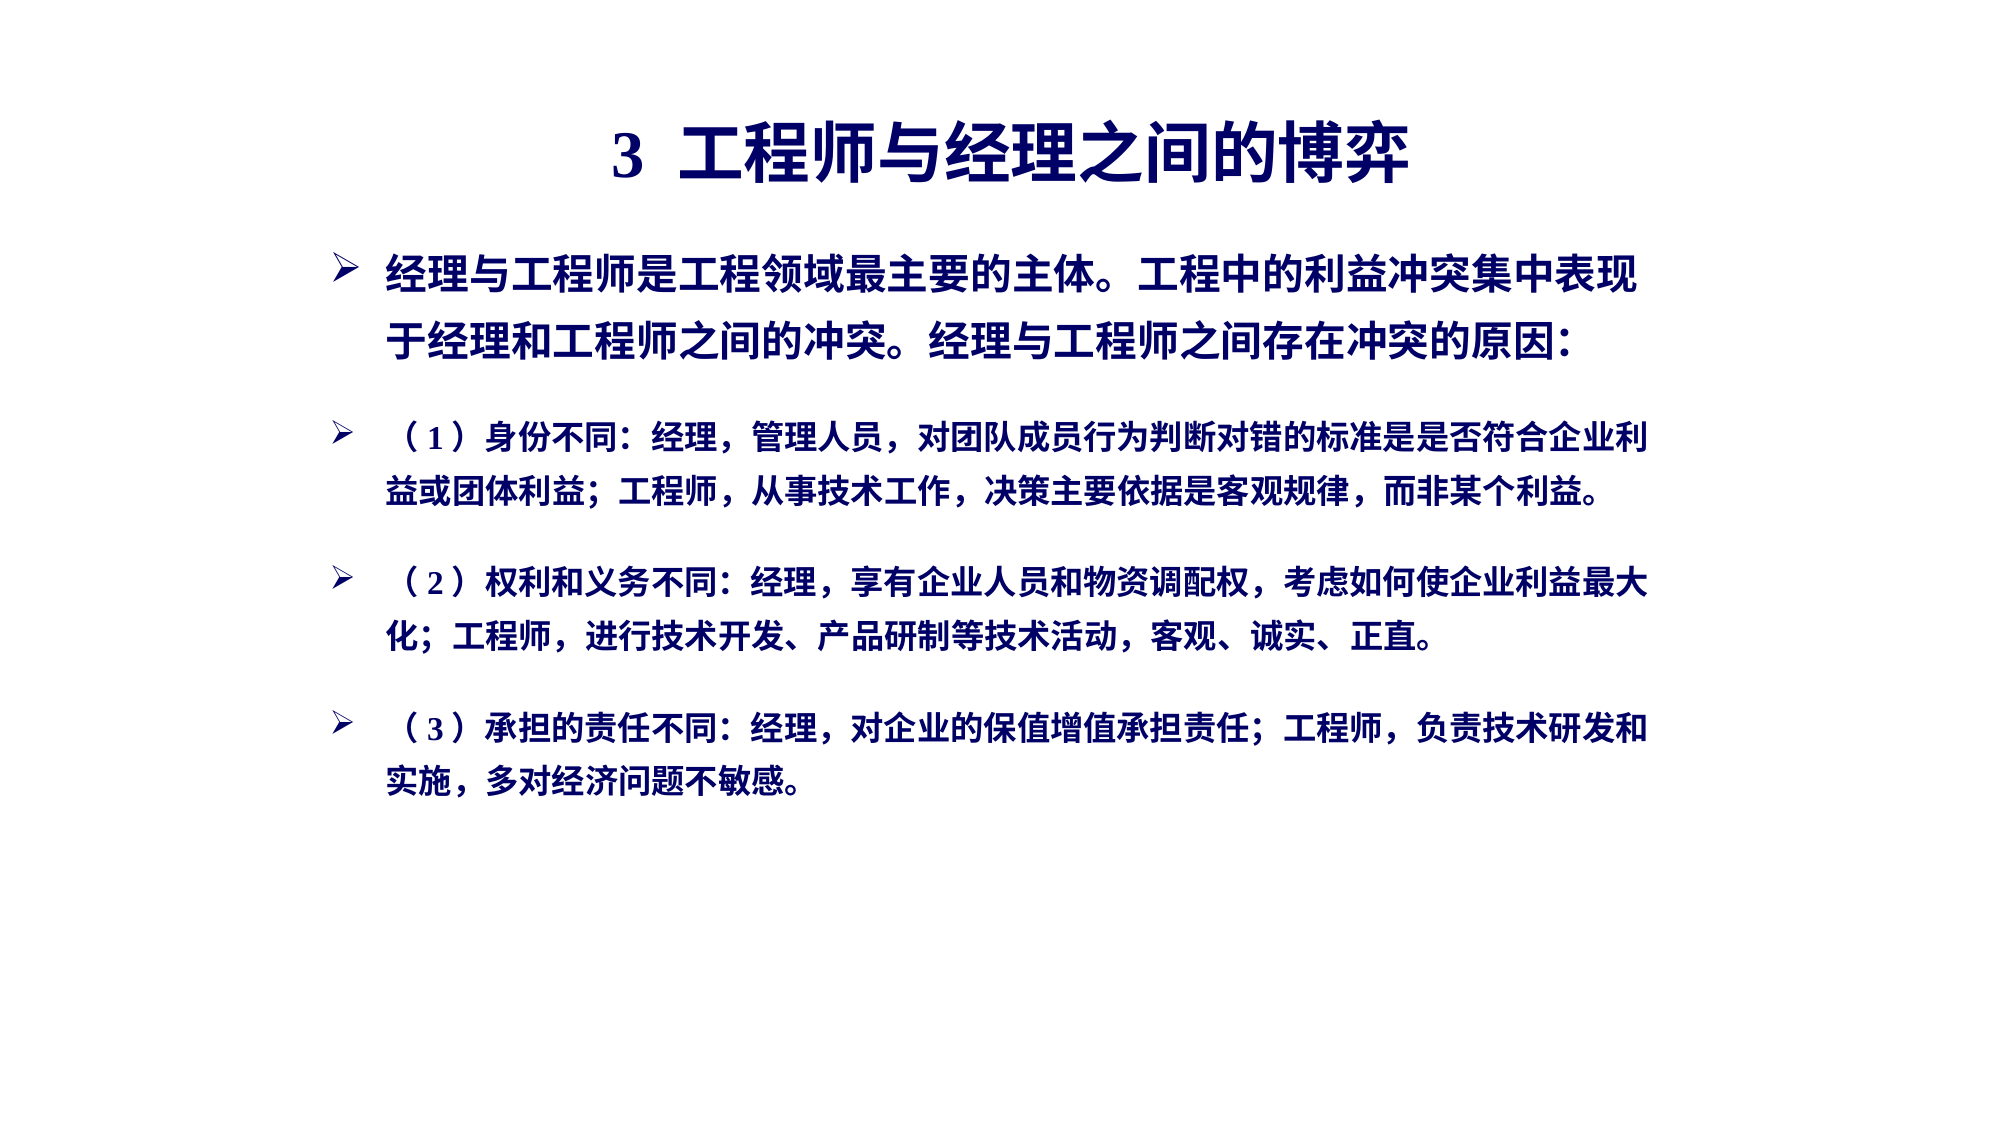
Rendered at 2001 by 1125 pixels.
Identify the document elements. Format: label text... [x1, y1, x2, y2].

text_box 3 工程师与经理之间的博弈 [320, 81, 1703, 197]
text_box 经理与工程师是工程领域最主要的主体。工程中的利益冲突集中表现于经理和工程师之间的冲突。经理与工程师之间存在冲突的原因： （1）身份不同：经理，管理人员，对团队成员行为判断对错的标准是是否符合企业利益或团体利益；工程师，从事技术工作，决策主要依据是客观规律，而非某个利益。 （2）权利和义务不同：经理，享有企业人员和物资调配权，考虑如何使企业利益最大化；工程师，进行技术开发、产品研制等技术活动，客观、诚实、正直。 （3）承担的责任不同：经理，对企业的保值增值承担责任；工程师，负责技术研发和实施，多对经济问题不敏感。 [314, 222, 1674, 988]
